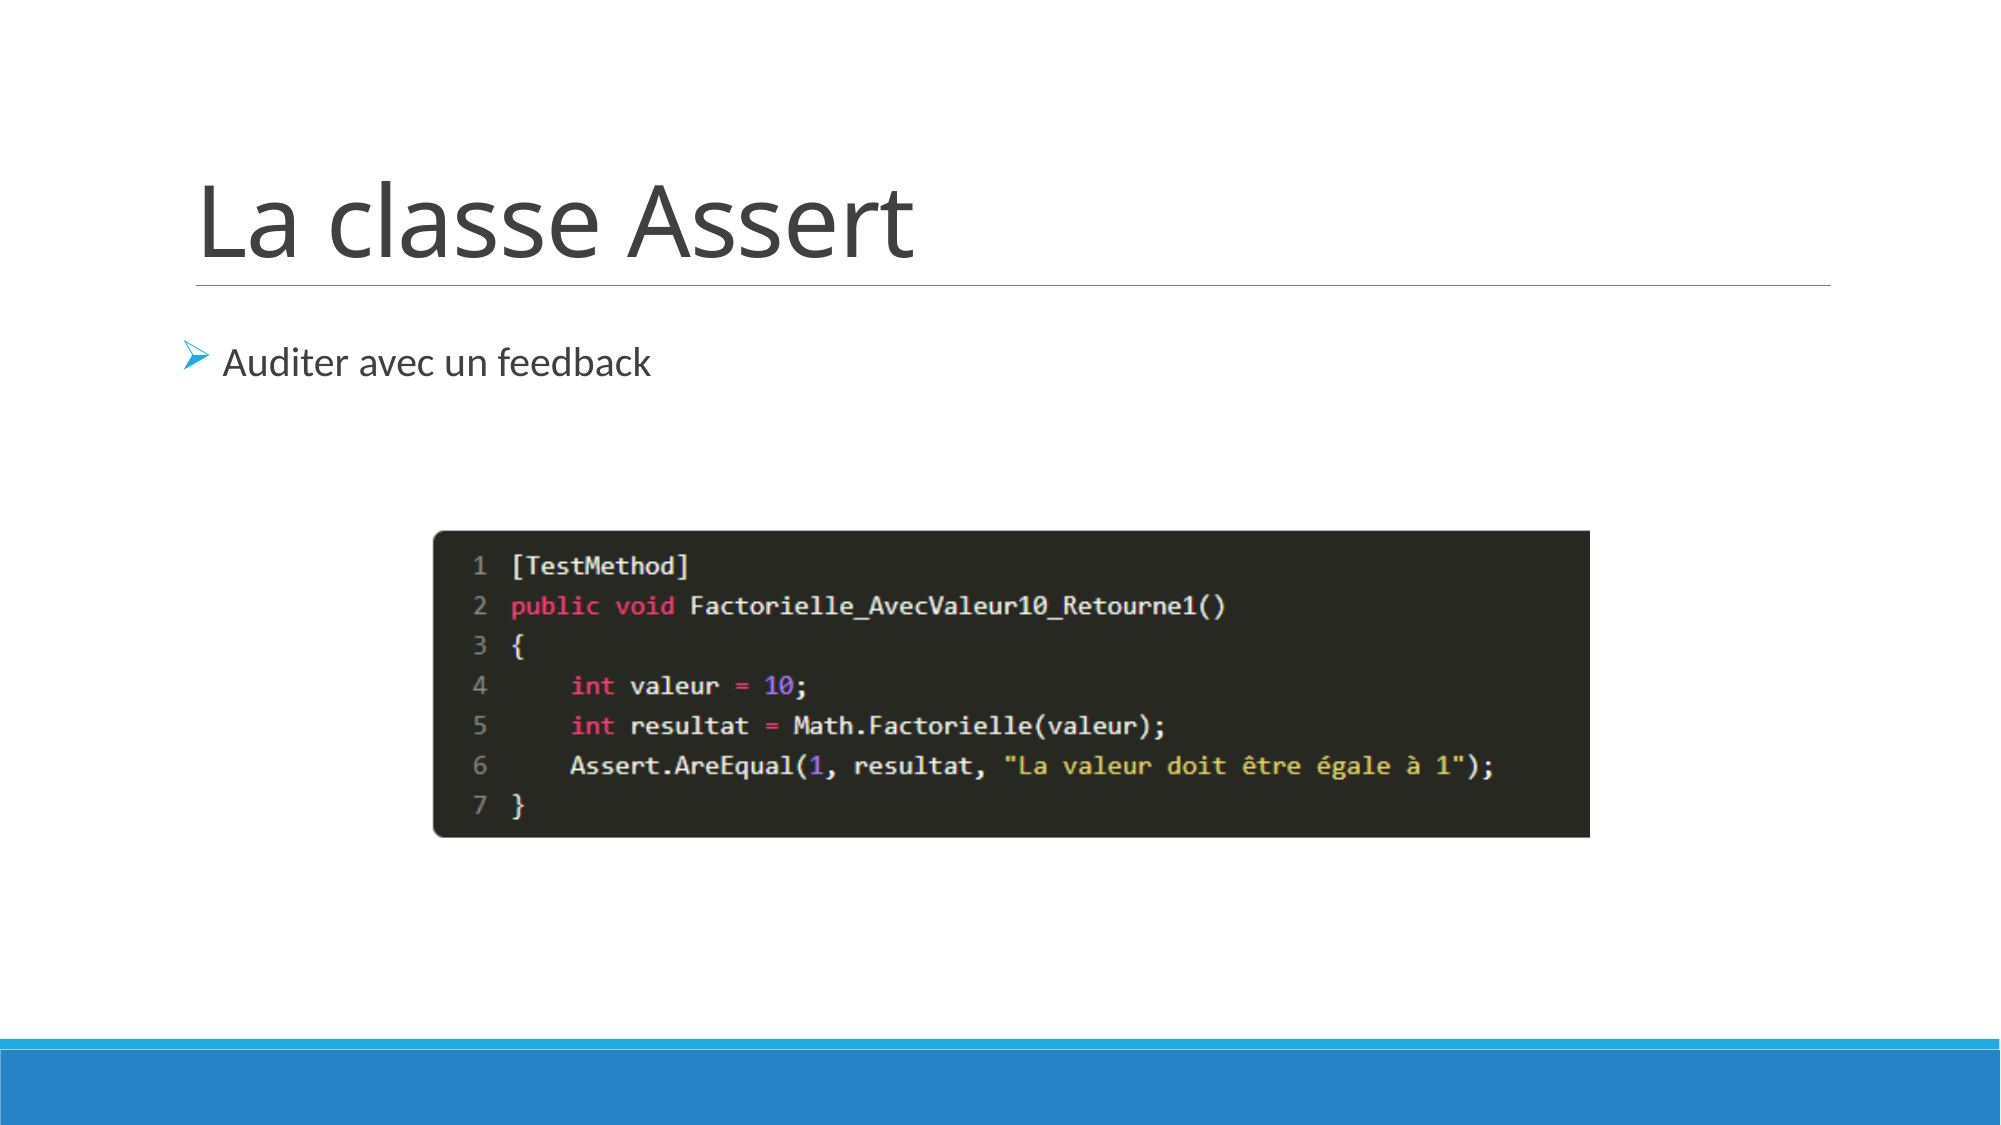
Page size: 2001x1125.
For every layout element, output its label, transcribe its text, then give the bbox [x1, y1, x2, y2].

title La classe Assert [180, 47, 1830, 285]
picture [409, 512, 1591, 858]
list Auditer avec un feedback [180, 302, 1830, 963]
